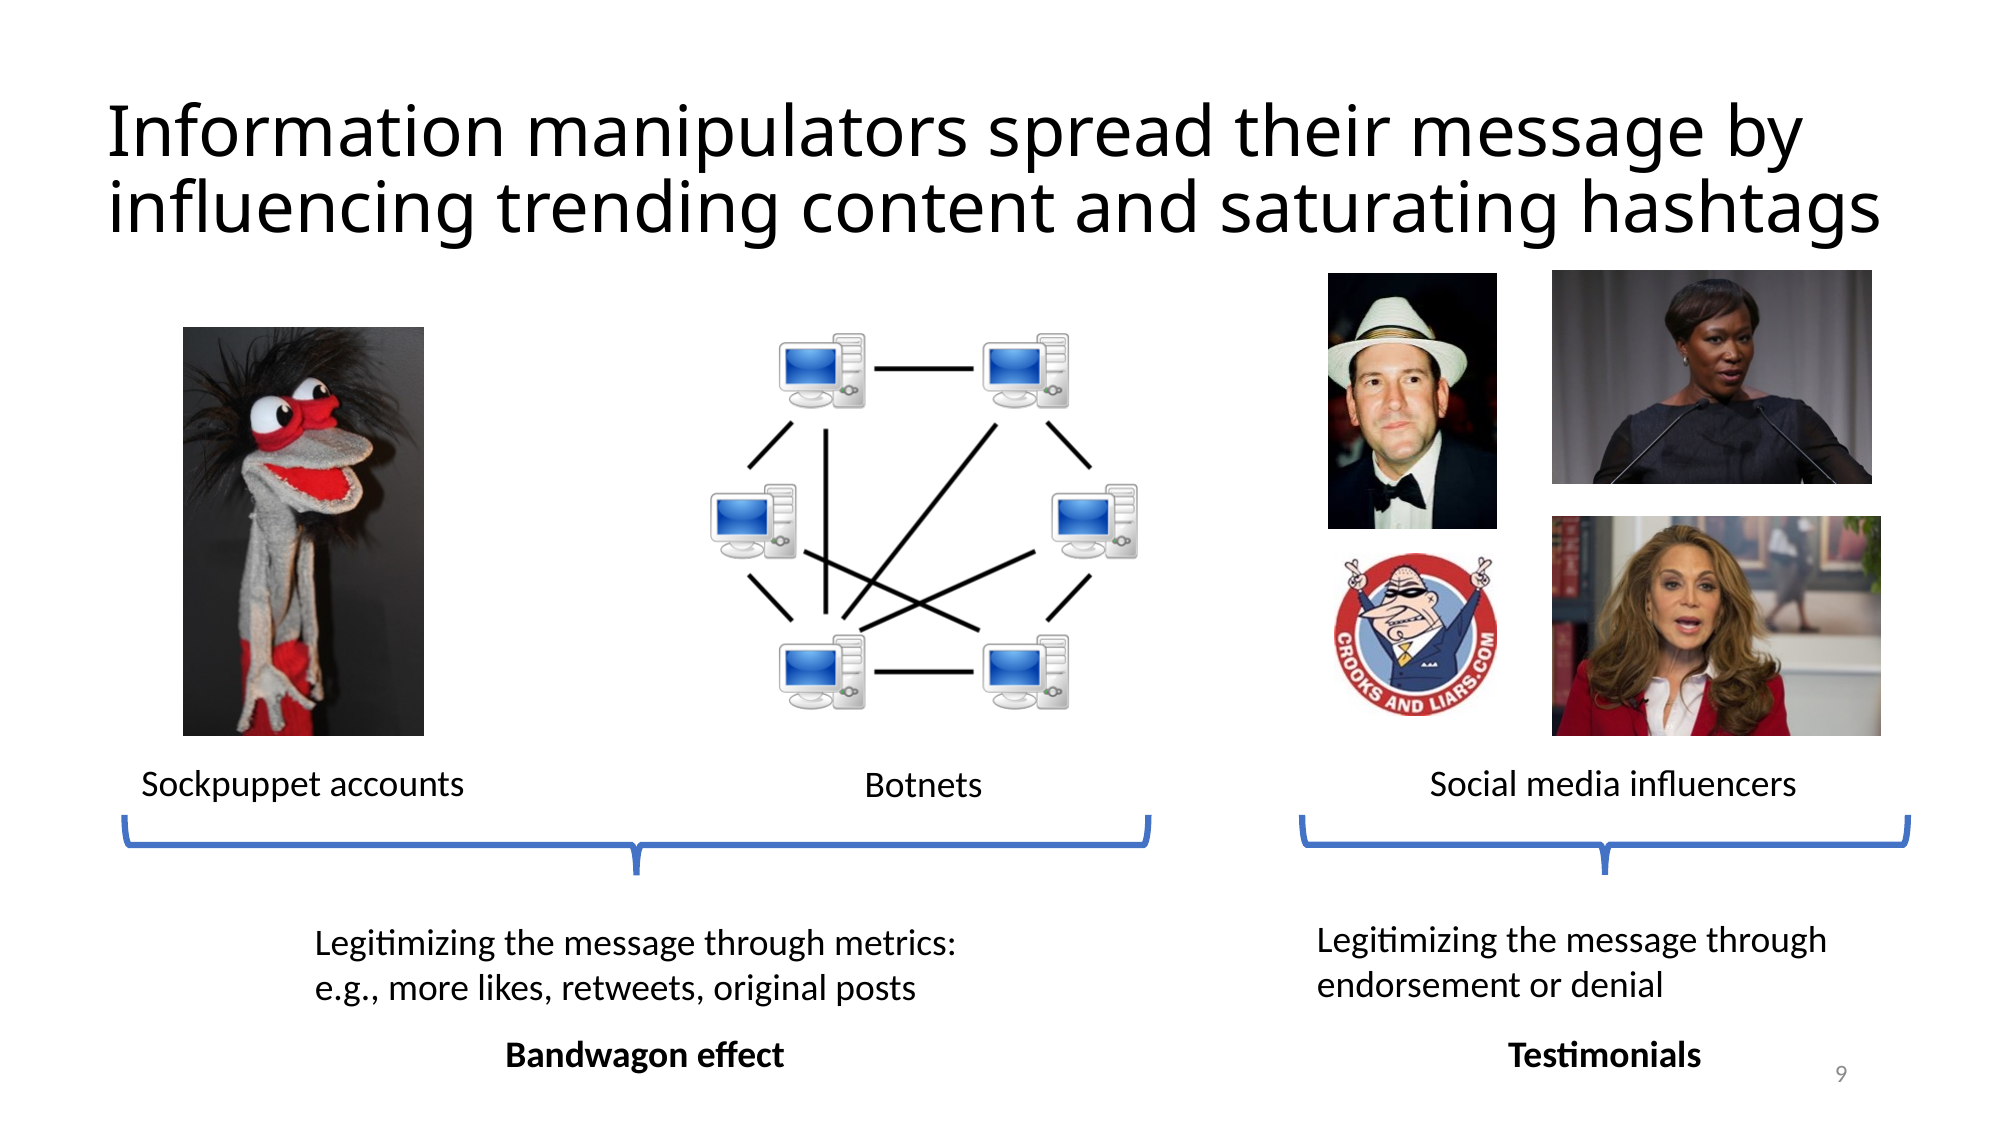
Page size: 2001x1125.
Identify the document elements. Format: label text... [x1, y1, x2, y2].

picture [642, 230, 1206, 813]
picture [1552, 516, 1881, 736]
picture [1552, 270, 1872, 484]
text_box Legitimizing the message through metrics: e.g., more likes, retweets, original posts [300, 911, 973, 1016]
title Information manipulators spread their message by influencing trending content and saturating hashtags [92, 63, 1908, 281]
picture [1334, 553, 1497, 716]
text_box Social media influencers [1414, 752, 1813, 812]
picture [1328, 272, 1497, 529]
text_box Bandwagon effect [490, 1022, 801, 1083]
text_box [1301, 814, 1909, 875]
text_box [123, 814, 1149, 876]
slide_number 9 [1412, 1042, 1863, 1103]
text_box Sockpuppet accounts [126, 752, 480, 812]
text_box Testimonials [1493, 1022, 1717, 1083]
text_box Legitimizing the message through endorsement or denial [1302, 907, 1908, 1013]
picture [183, 327, 424, 736]
